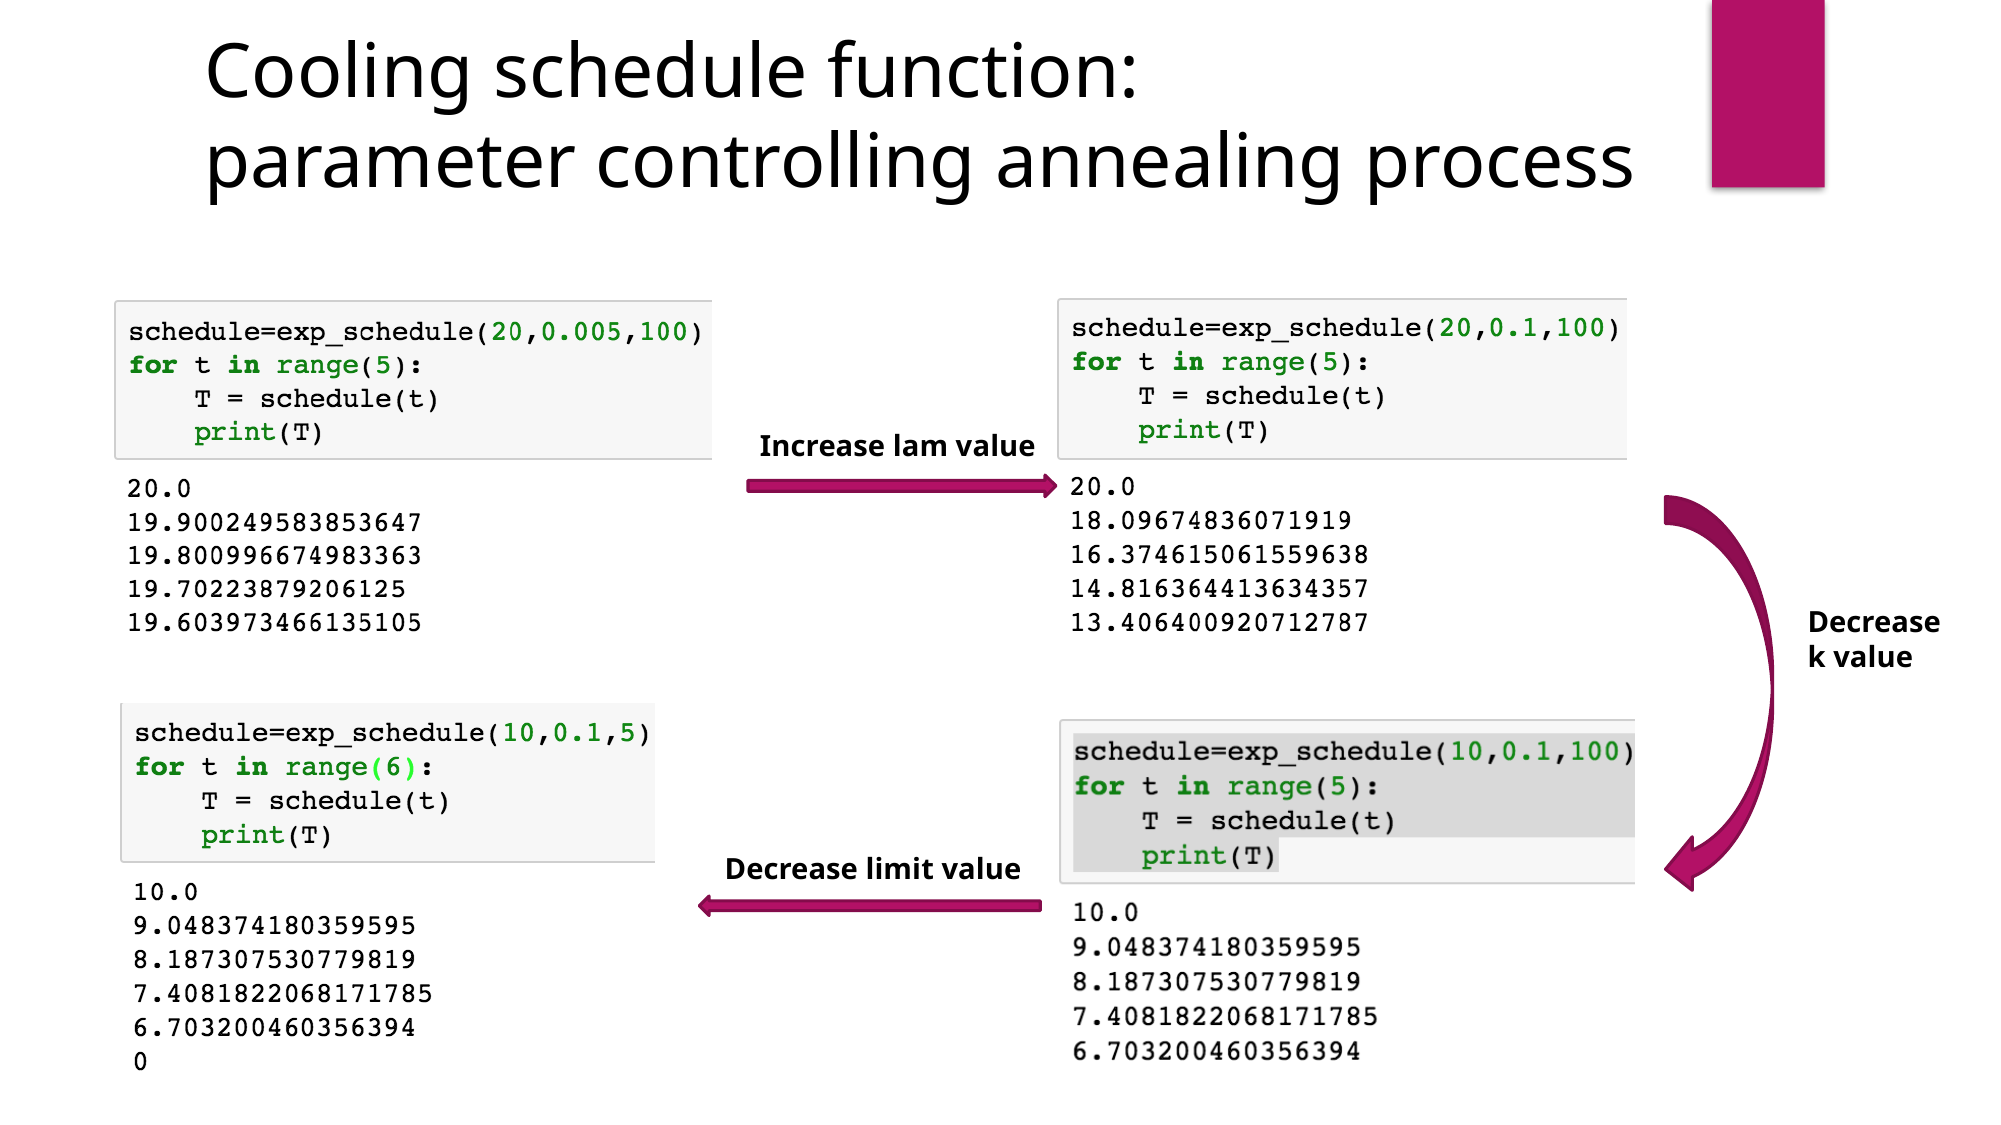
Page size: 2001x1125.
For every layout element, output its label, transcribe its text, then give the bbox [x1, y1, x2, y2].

picture [1055, 298, 1627, 652]
picture [1055, 719, 1636, 1072]
text_box Decrease limit value [709, 843, 1037, 894]
text_box Decrease k value [1792, 596, 1957, 681]
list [111, 300, 713, 652]
text_box [1663, 495, 1775, 892]
text_box [746, 473, 1049, 499]
text_box [698, 894, 1042, 917]
title Cooling schedule function: parameter controlling annealing process [189, 54, 1820, 171]
text_box Increase lam value [745, 419, 1049, 470]
picture [120, 703, 655, 1080]
